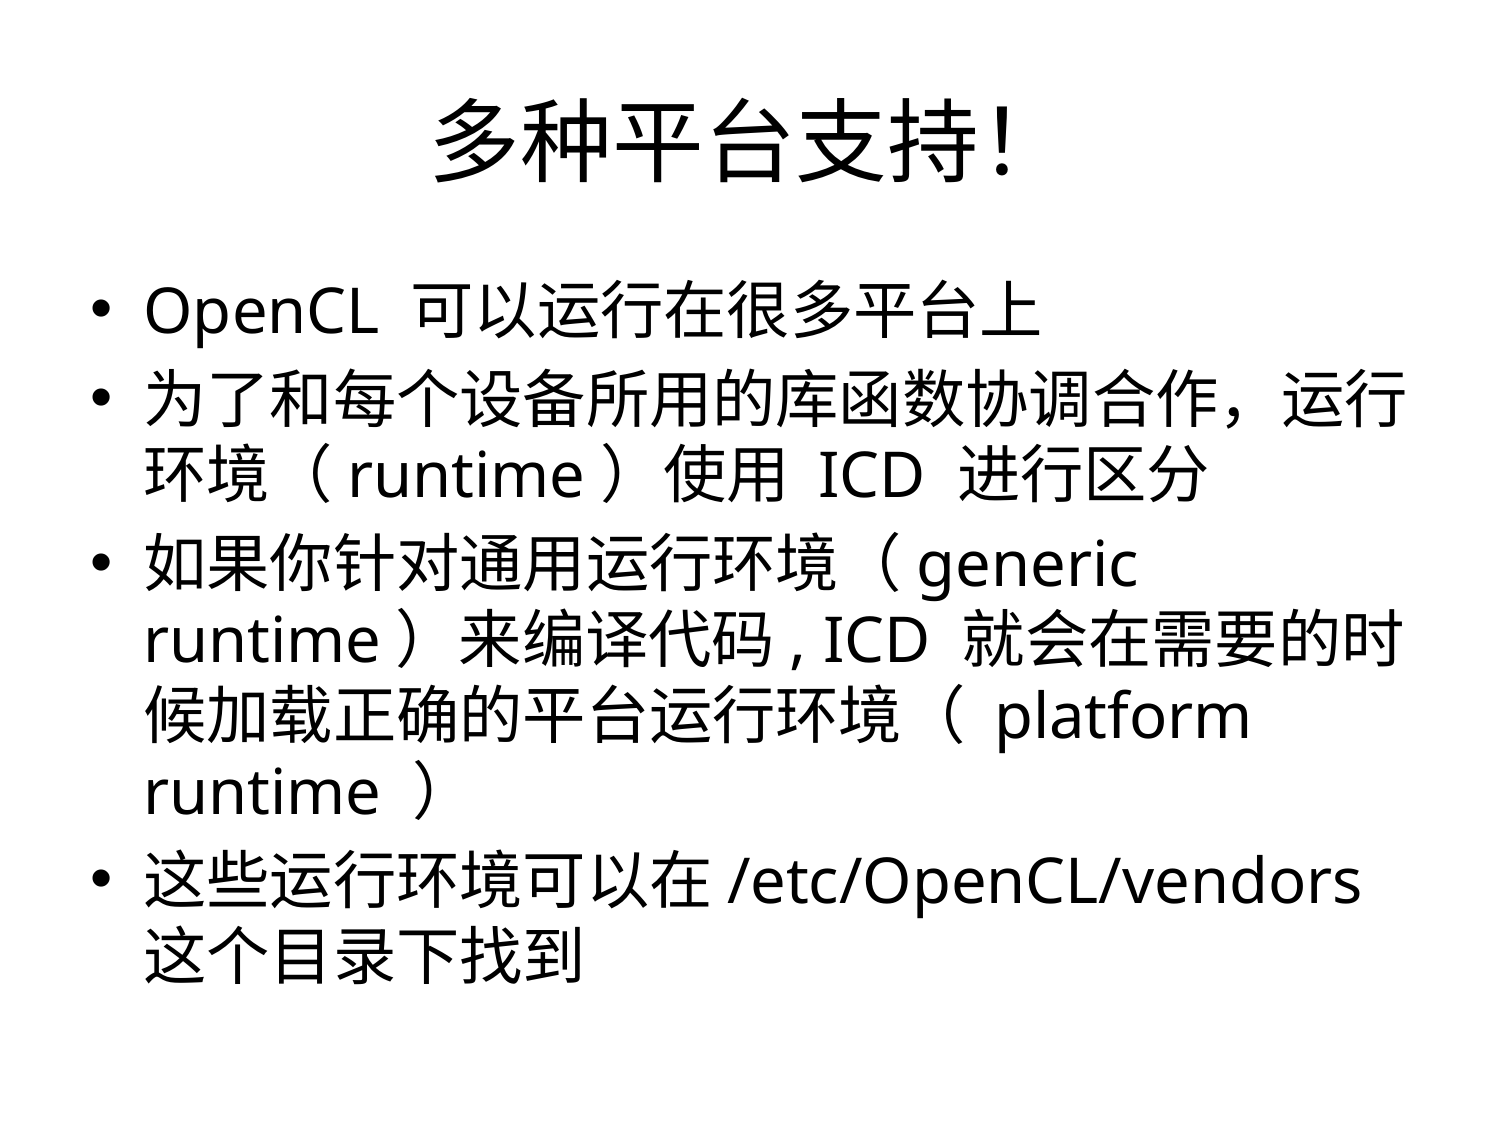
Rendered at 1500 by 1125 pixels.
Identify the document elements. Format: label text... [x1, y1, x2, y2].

title 多种平台支持！ [75, 45, 1425, 233]
list OpenCL 可以运行在很多平台上 为了和每个设备所用的库函数协调合作，运行环境（runtime）使用 ICD 进行区分 如果你针对通用运行环境（generic runtime）来编译代码, ICD 就会在需要的时候加载正确的平台运行环境（ platform runtime ） 这些运行环境可以在/etc/OpenCL/vendors 这个目录下找到 [75, 262, 1425, 1005]
